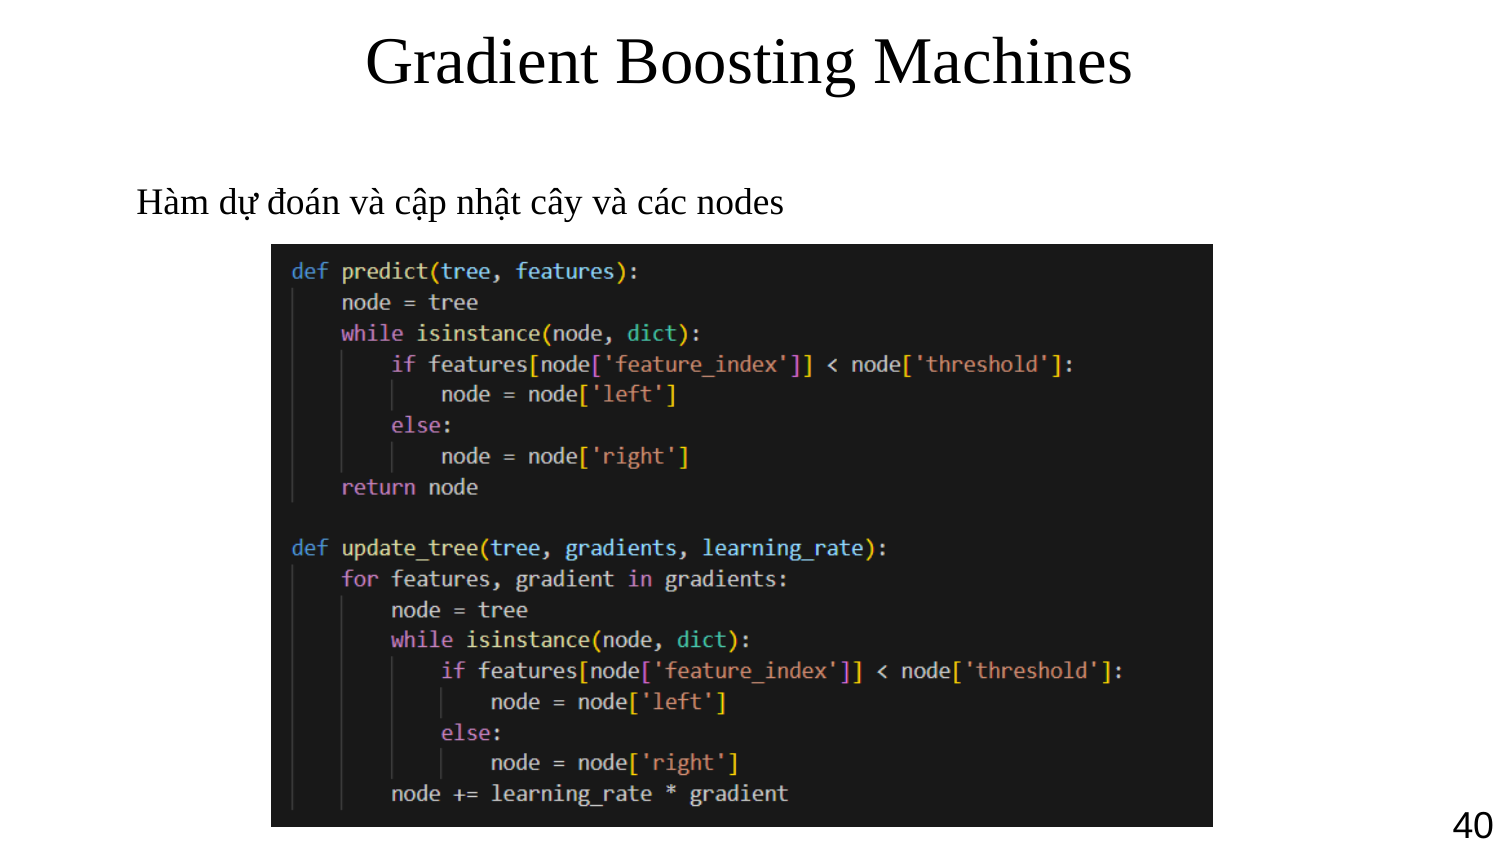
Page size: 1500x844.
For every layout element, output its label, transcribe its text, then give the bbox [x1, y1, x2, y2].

title Gradient Boosting Machines [75, 17, 1425, 97]
text_box 40 [1437, 793, 1500, 844]
picture [271, 243, 1213, 827]
text_box Hàm dự đoán và cập nhật cây và các nodes [121, 169, 801, 230]
